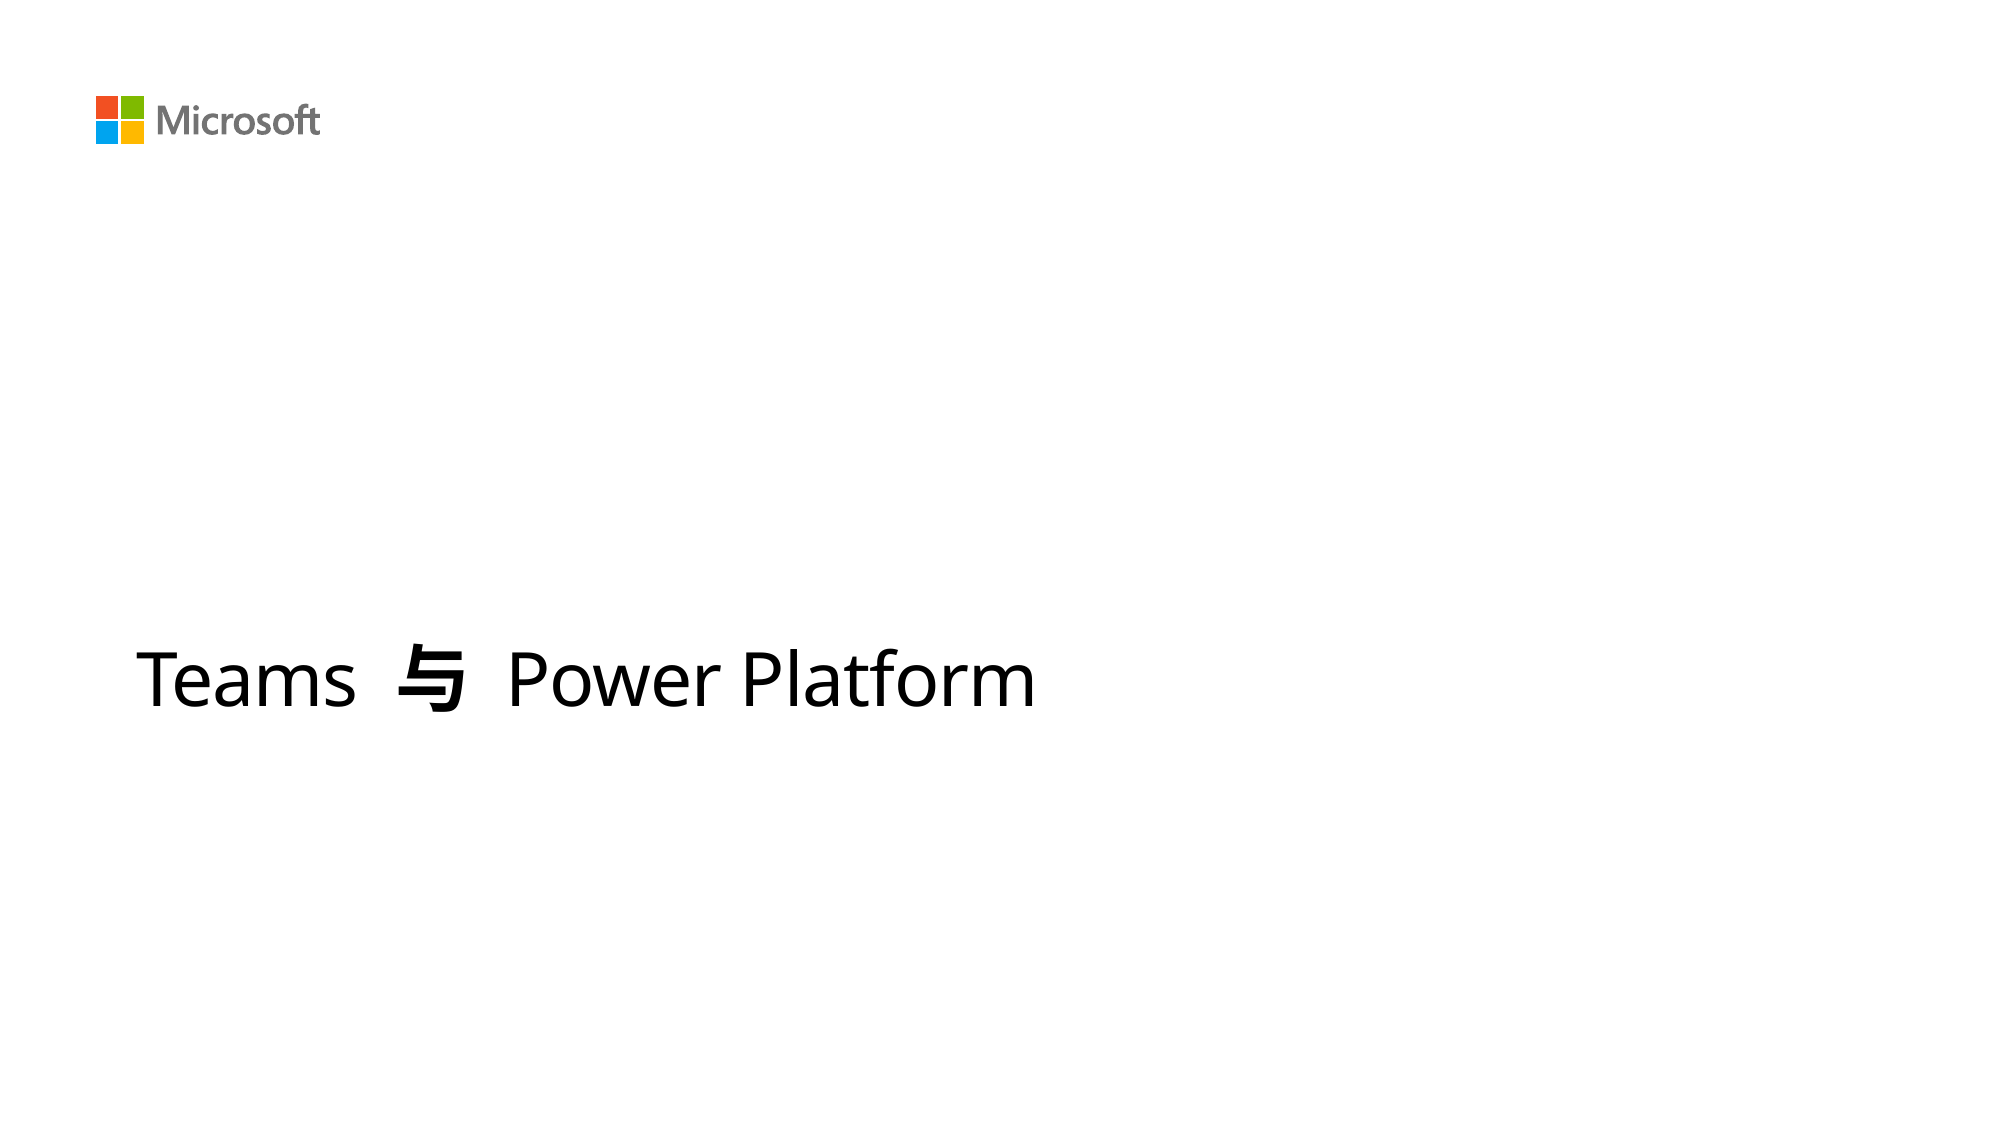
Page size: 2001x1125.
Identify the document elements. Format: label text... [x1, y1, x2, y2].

title Teams 与 Power Platform [136, 630, 1637, 722]
